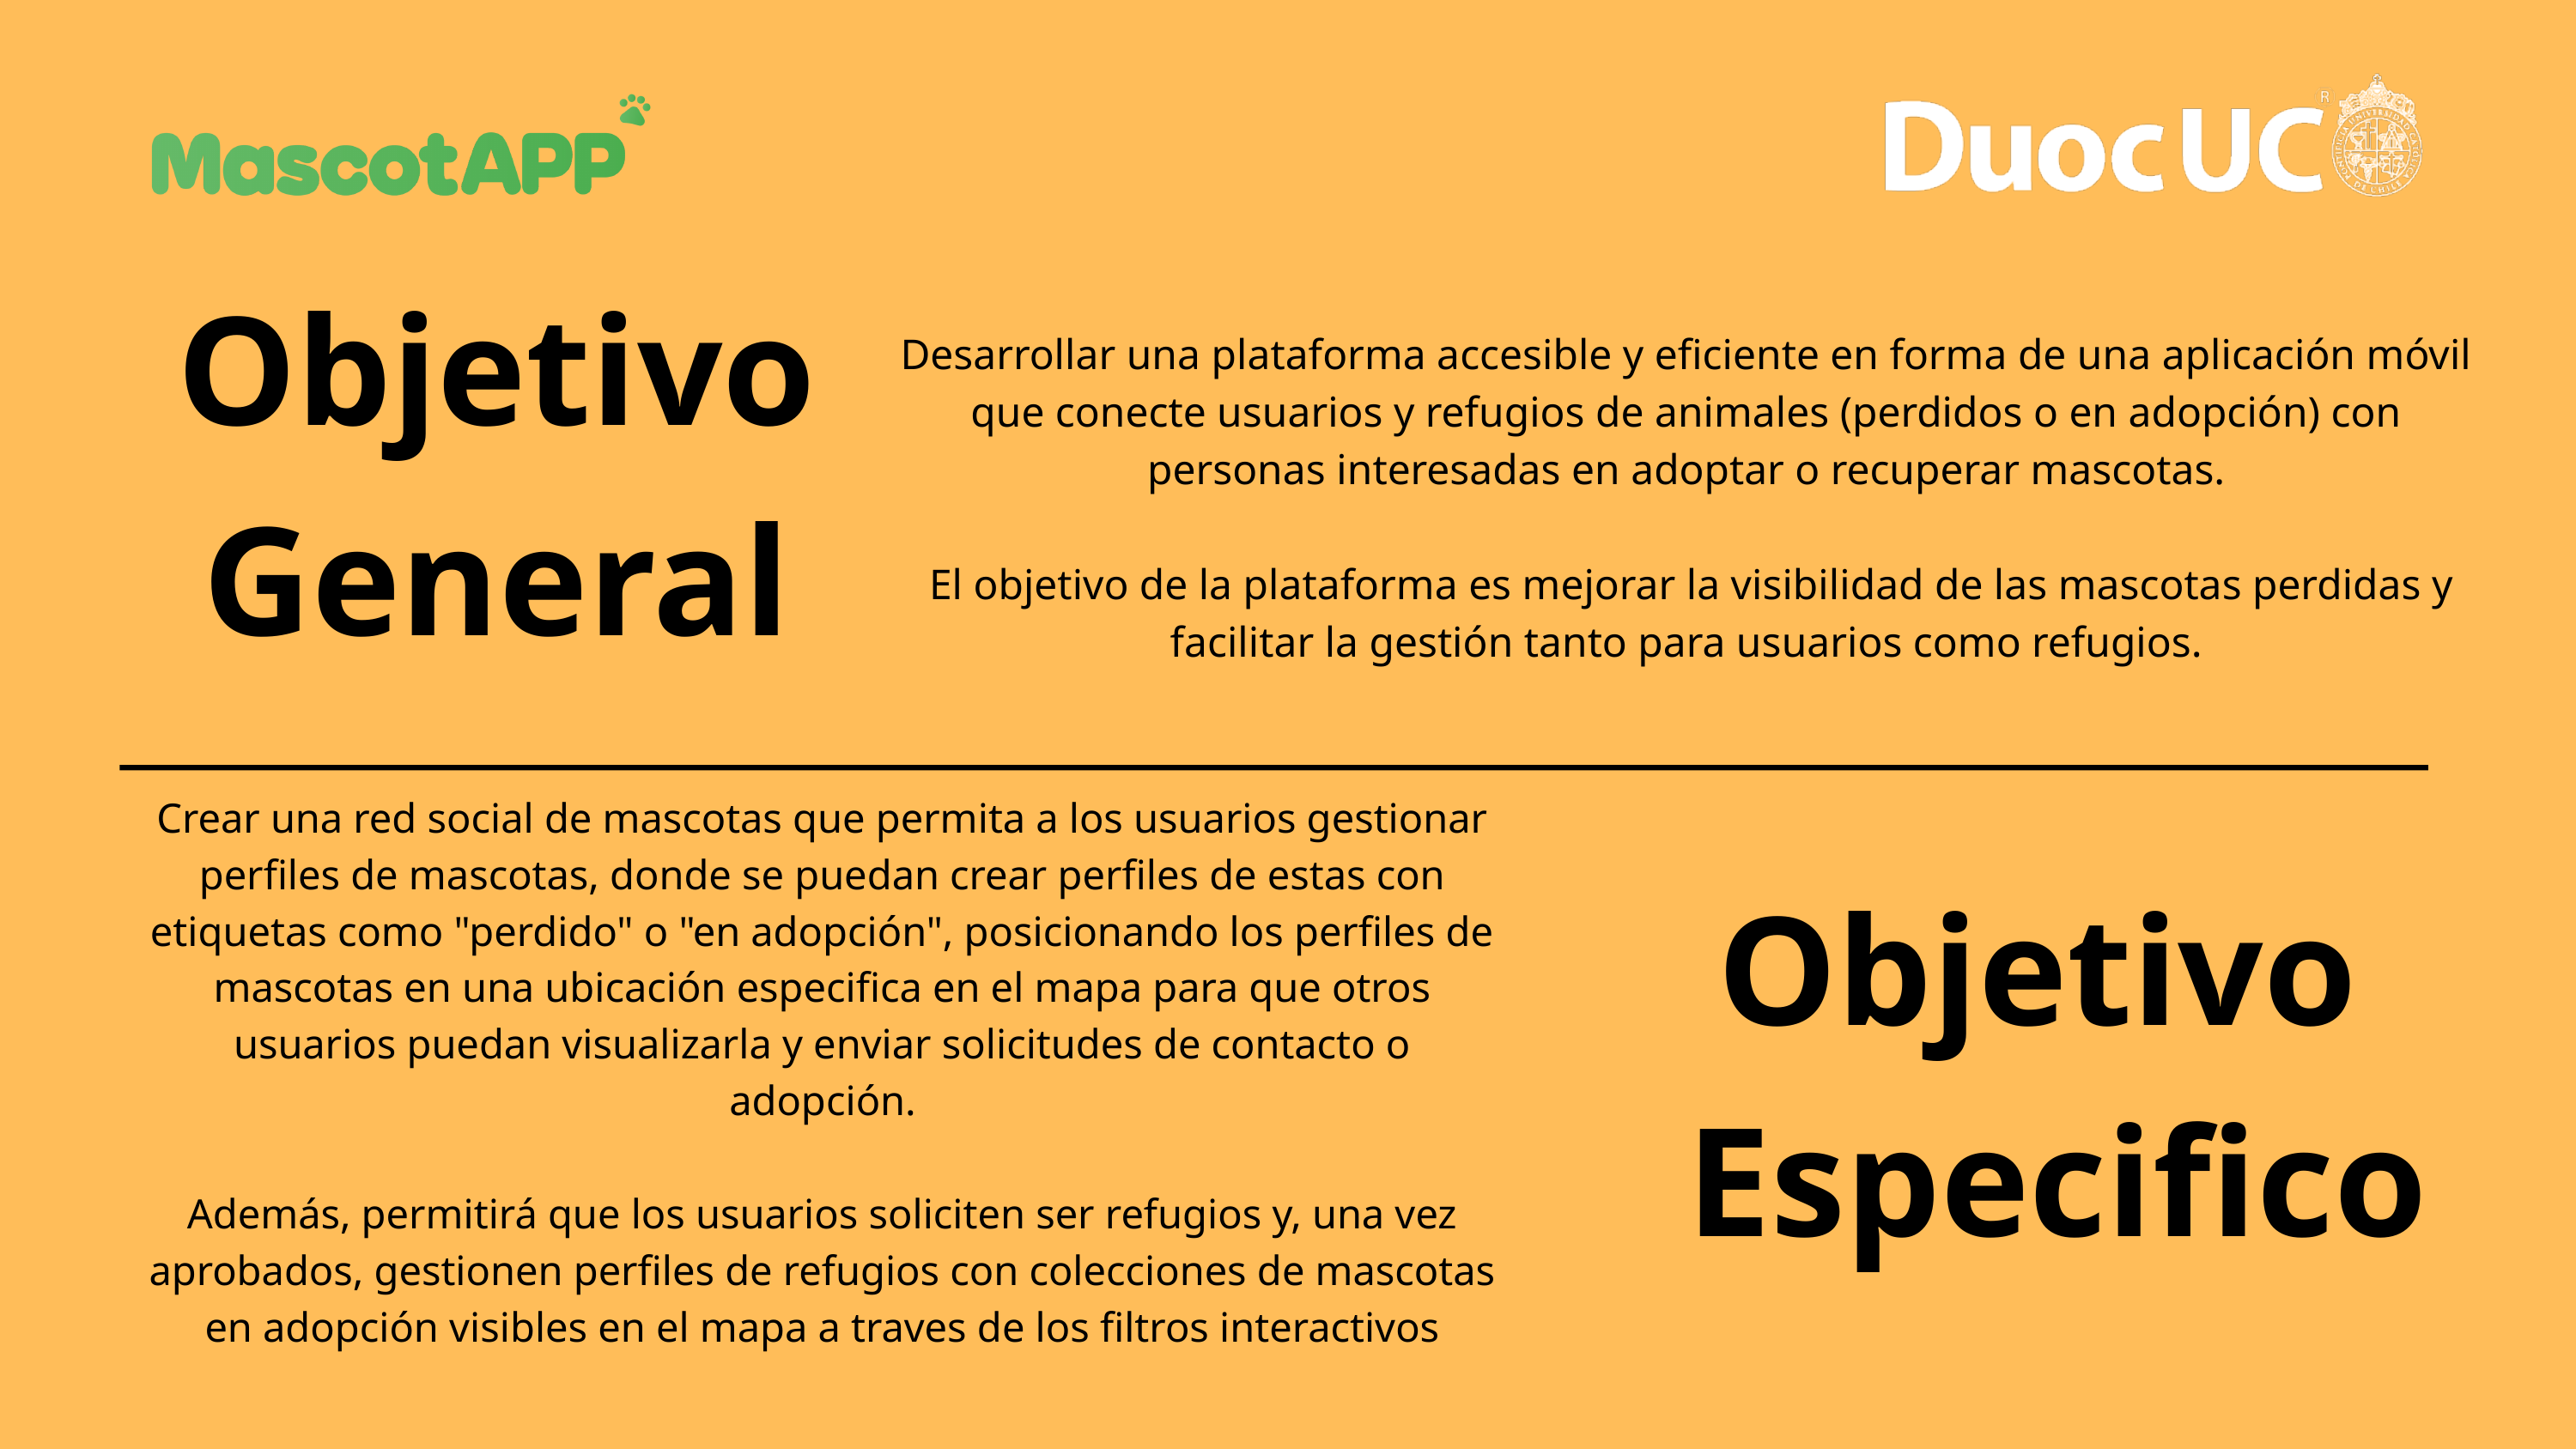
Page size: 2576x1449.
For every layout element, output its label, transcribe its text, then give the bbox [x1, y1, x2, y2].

text_box Desarrollar una plataforma accesible y eficiente en forma de una aplicación móvil que conecte usuarios y refugios de animales (perdidos o en adopción) con personas interesadas en adoptar o recuperar mascotas. El objetivo de la plataforma es mejorar la visibilidad de las mascotas perdidas y facilitar la gestión tanto para usuarios como refugios. [899, 319, 2475, 666]
text_box Objetivo General [157, 245, 836, 666]
text_box Objetivo Especifico [1686, 846, 2427, 1449]
text_box [1871, 70, 2432, 219]
text_box Crear una red social de mascotas que permita a los usuarios gestionar perfiles de mascotas, donde se puedan crear perfiles de estas con etiquetas como "perdido" o "en adopción", posicionando los perfiles de mascotas en una ubicación especifica en el mapa para que otros usuarios puedan visualizarla y enviar solicitudes de contacto o adopción. Además, permitirá que los usuarios soliciten ser refugios y, una vez aprobados, gestionen perfiles de refugios con colecciones de mascotas en adopción visibles en el mapa a traves de los filtros interactivos [144, 784, 1501, 1350]
text_box [144, 86, 655, 203]
